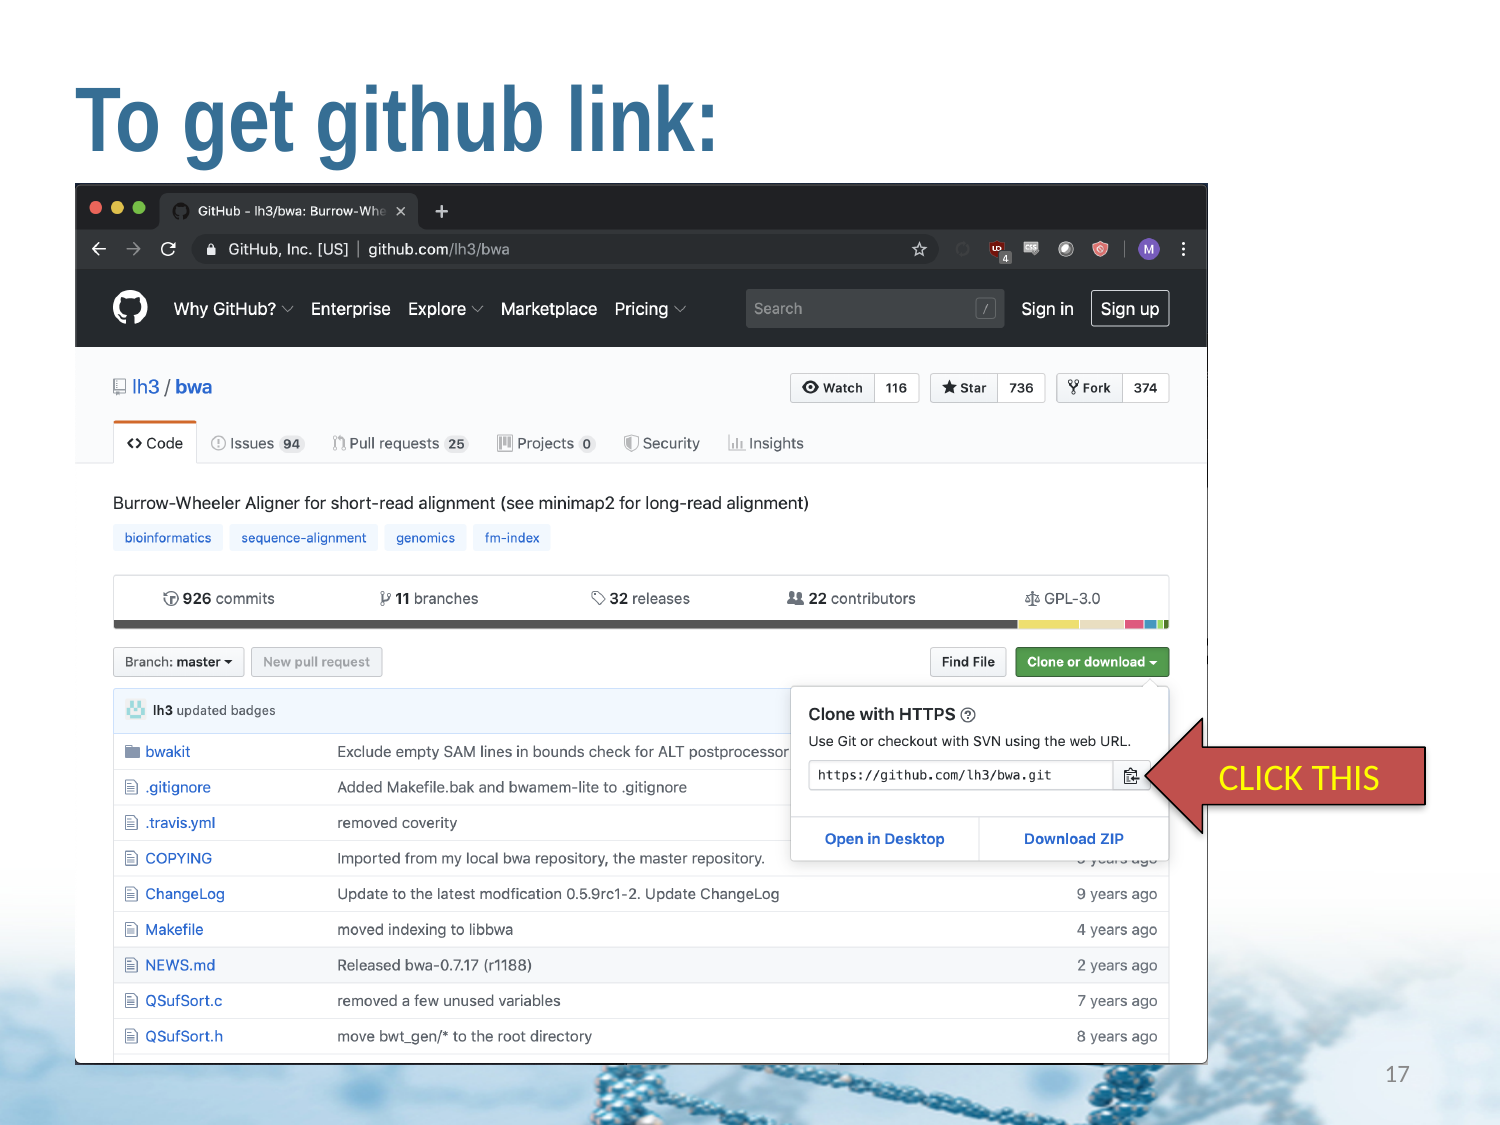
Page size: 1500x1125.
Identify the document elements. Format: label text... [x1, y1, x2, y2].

text_box CLICK THIS [1212, 746, 1426, 806]
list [74, 182, 1209, 1066]
slide_number 17 [1074, 1042, 1425, 1103]
picture [0, 862, 1500, 1125]
title To get github link: [60, 20, 1455, 209]
